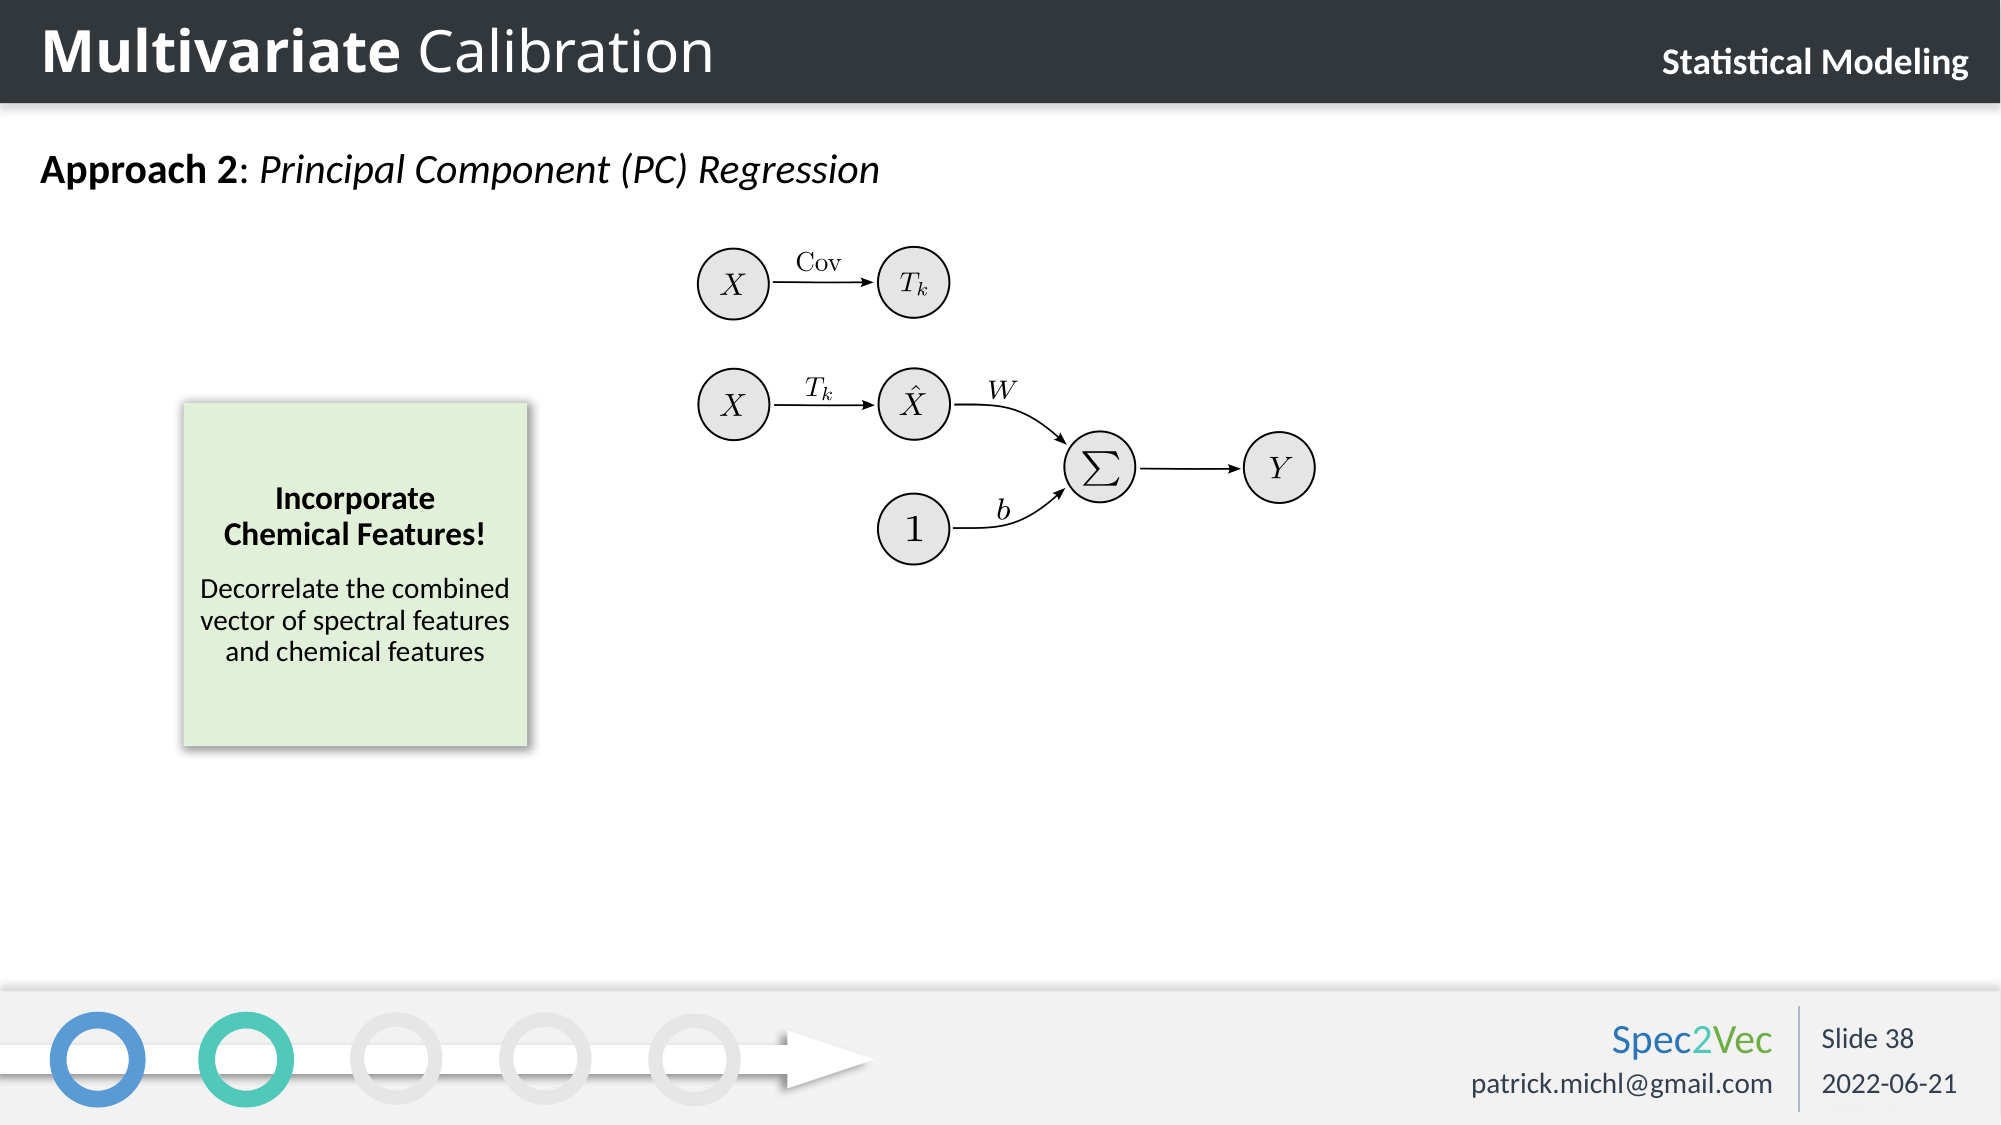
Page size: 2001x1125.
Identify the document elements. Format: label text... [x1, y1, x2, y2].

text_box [198, 1011, 295, 1108]
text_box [49, 1011, 146, 1108]
text_box Approach 2: Principal Component (PC) Regression [25, 140, 1955, 958]
text_box Incorporate Chemical Features! Decorrelate the combined vector of spectral features and chemical features [183, 402, 528, 747]
text_box Multivariate Calibration [25, 5, 1922, 102]
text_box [178, 397, 539, 758]
picture [480, 202, 1344, 604]
text_box Statistical Modeling [1285, 29, 1985, 90]
